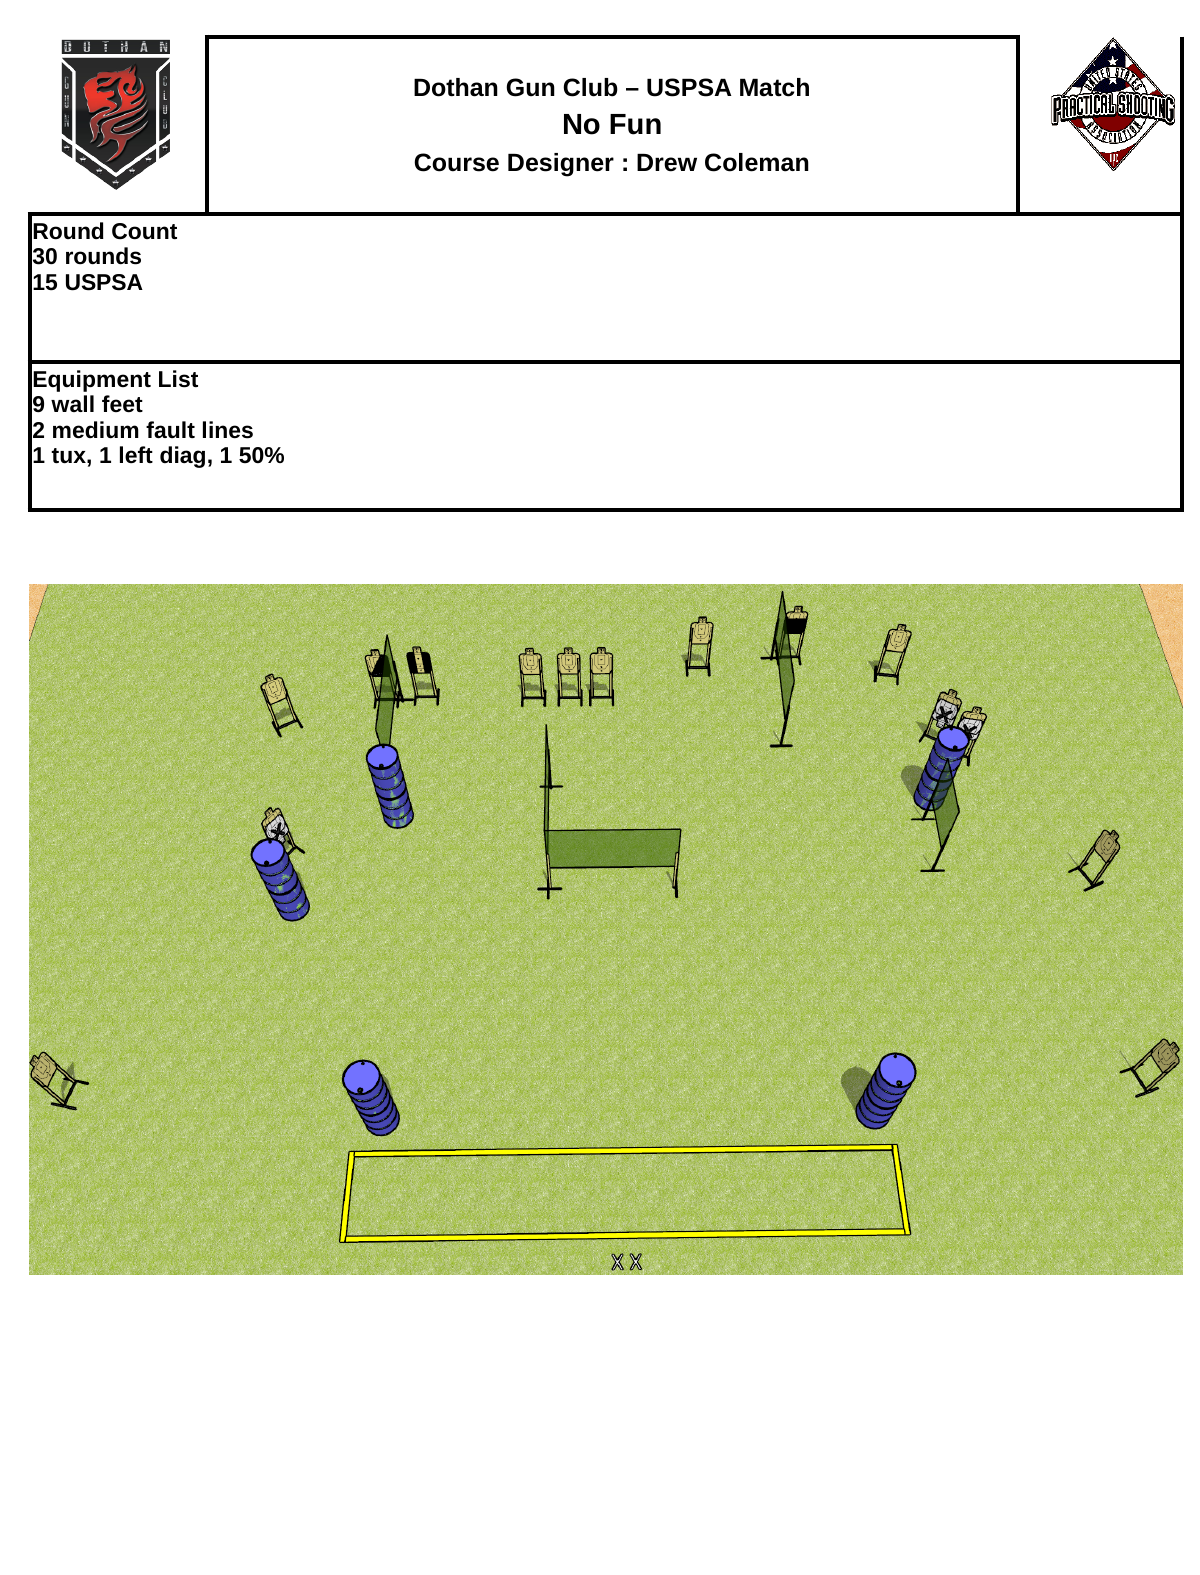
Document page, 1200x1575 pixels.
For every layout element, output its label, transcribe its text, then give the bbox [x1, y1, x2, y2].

picture [1044, 36, 1183, 175]
picture [29, 584, 1183, 1275]
table_header Dothan Gun Club – USPSA Match No Fun Course Designer : Drew Coleman [209, 39, 1016, 212]
table_header [1020, 37, 1180, 212]
table_cell Equipment List 9 wall feet 2 medium fault lines 1 tux, 1 left diag, 1 50% [32, 364, 1180, 508]
picture [58, 36, 173, 193]
table_cell Round Count 30 rounds 15 USPSA [32, 216, 1180, 360]
table_header [30, 37, 205, 212]
